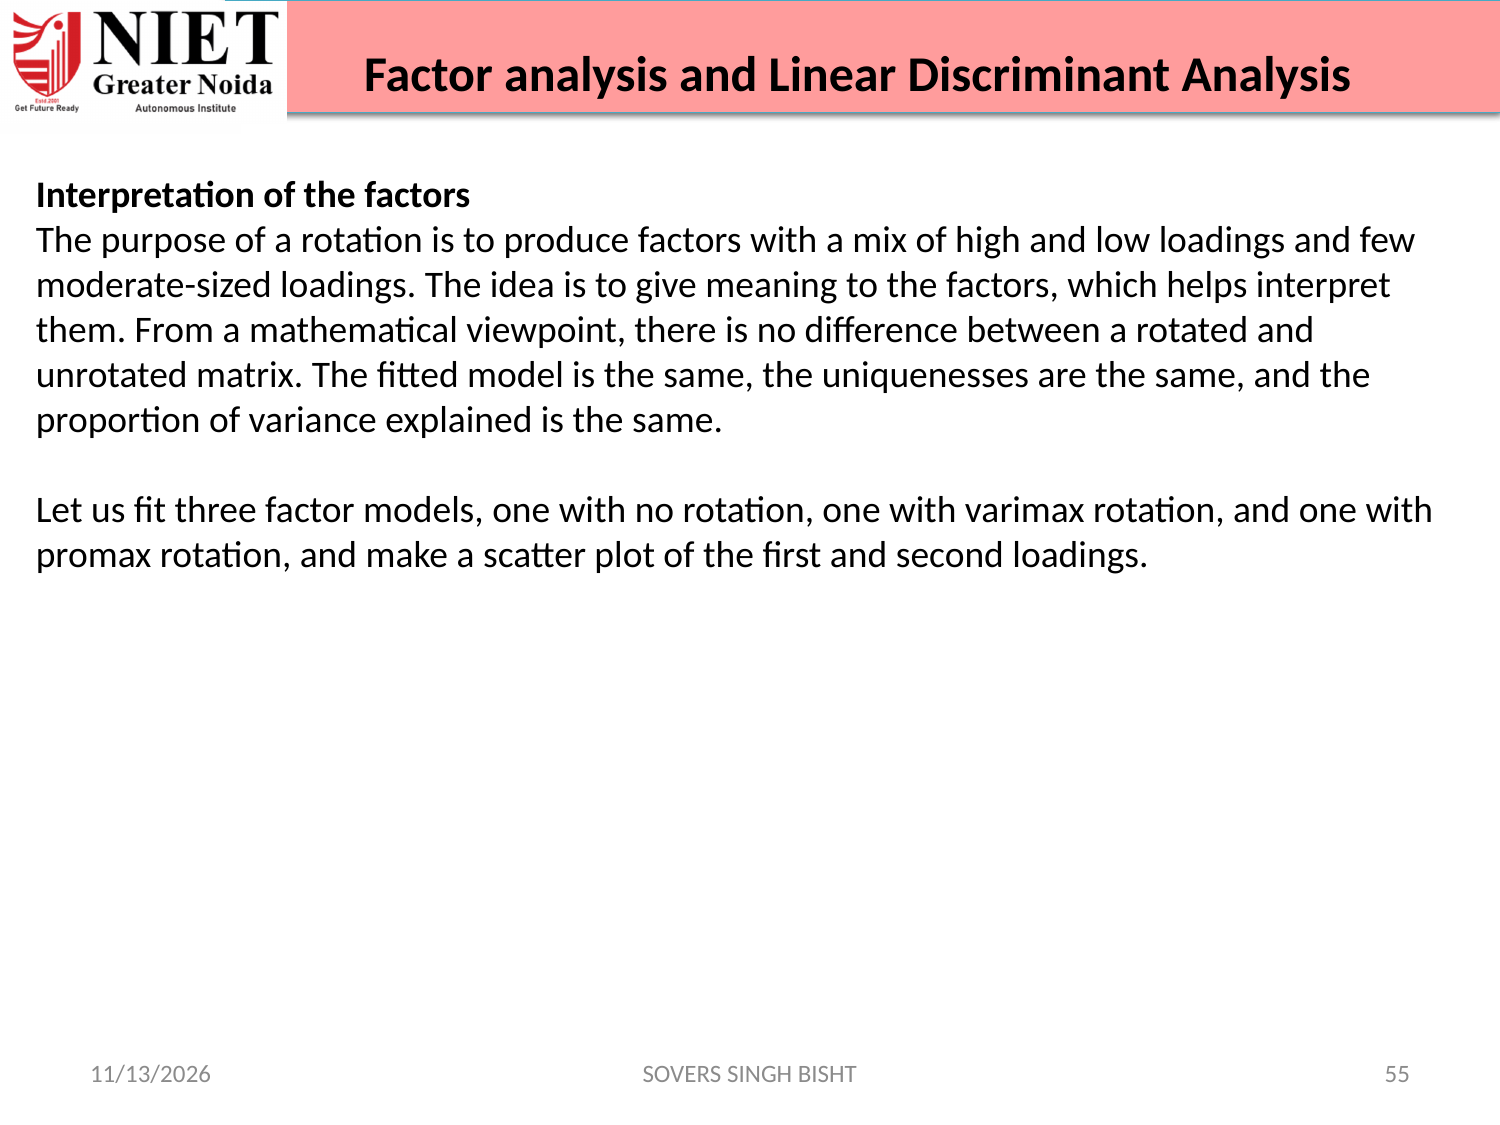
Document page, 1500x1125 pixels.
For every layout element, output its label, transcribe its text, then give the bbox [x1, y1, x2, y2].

text_box Interpretation of the factors The purpose of a rotation is to produce factors with a mix of high and low loadings and few moderate-sized loadings. The idea is to give meaning to the factors, which helps interpret them. From a mathematical viewpoint, there is no difference between a rotated and unrotated matrix. The fitted model is the same, the uniquenesses are the same, and the proportion of variance explained is the same. Let us fit three factor models, one with no rotation, one with varimax rotation, and one with promax rotation, and make a scatter plot of the first and second loadings. [21, 162, 1475, 583]
text_box Factor analysis and Linear Discriminant Analysis [288, 0, 1500, 113]
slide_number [75, 1042, 425, 1103]
slide_number 55 [1074, 1042, 1425, 1103]
footer SOVERS SINGH BISHT [512, 1042, 988, 1103]
picture [0, 0, 288, 134]
